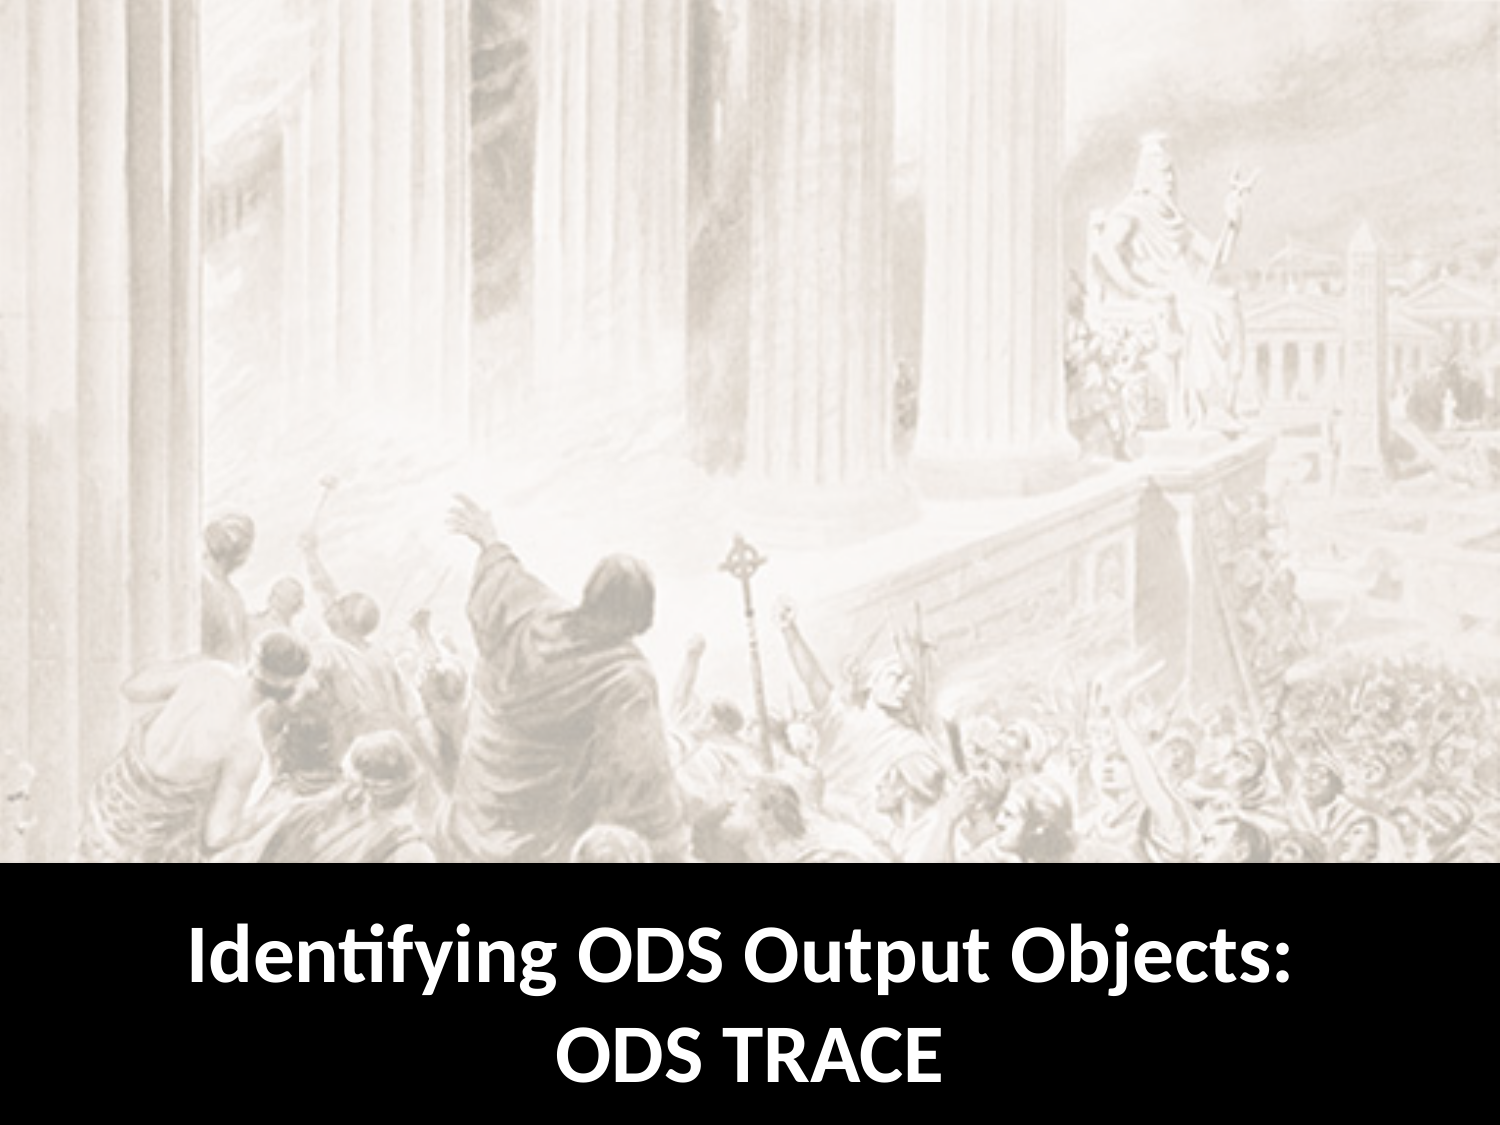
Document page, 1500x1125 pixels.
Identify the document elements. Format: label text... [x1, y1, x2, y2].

text_box [0, 863, 1500, 1125]
text_box Identifying ODS Output Objects: ODS TRACE [32, 892, 1468, 1107]
